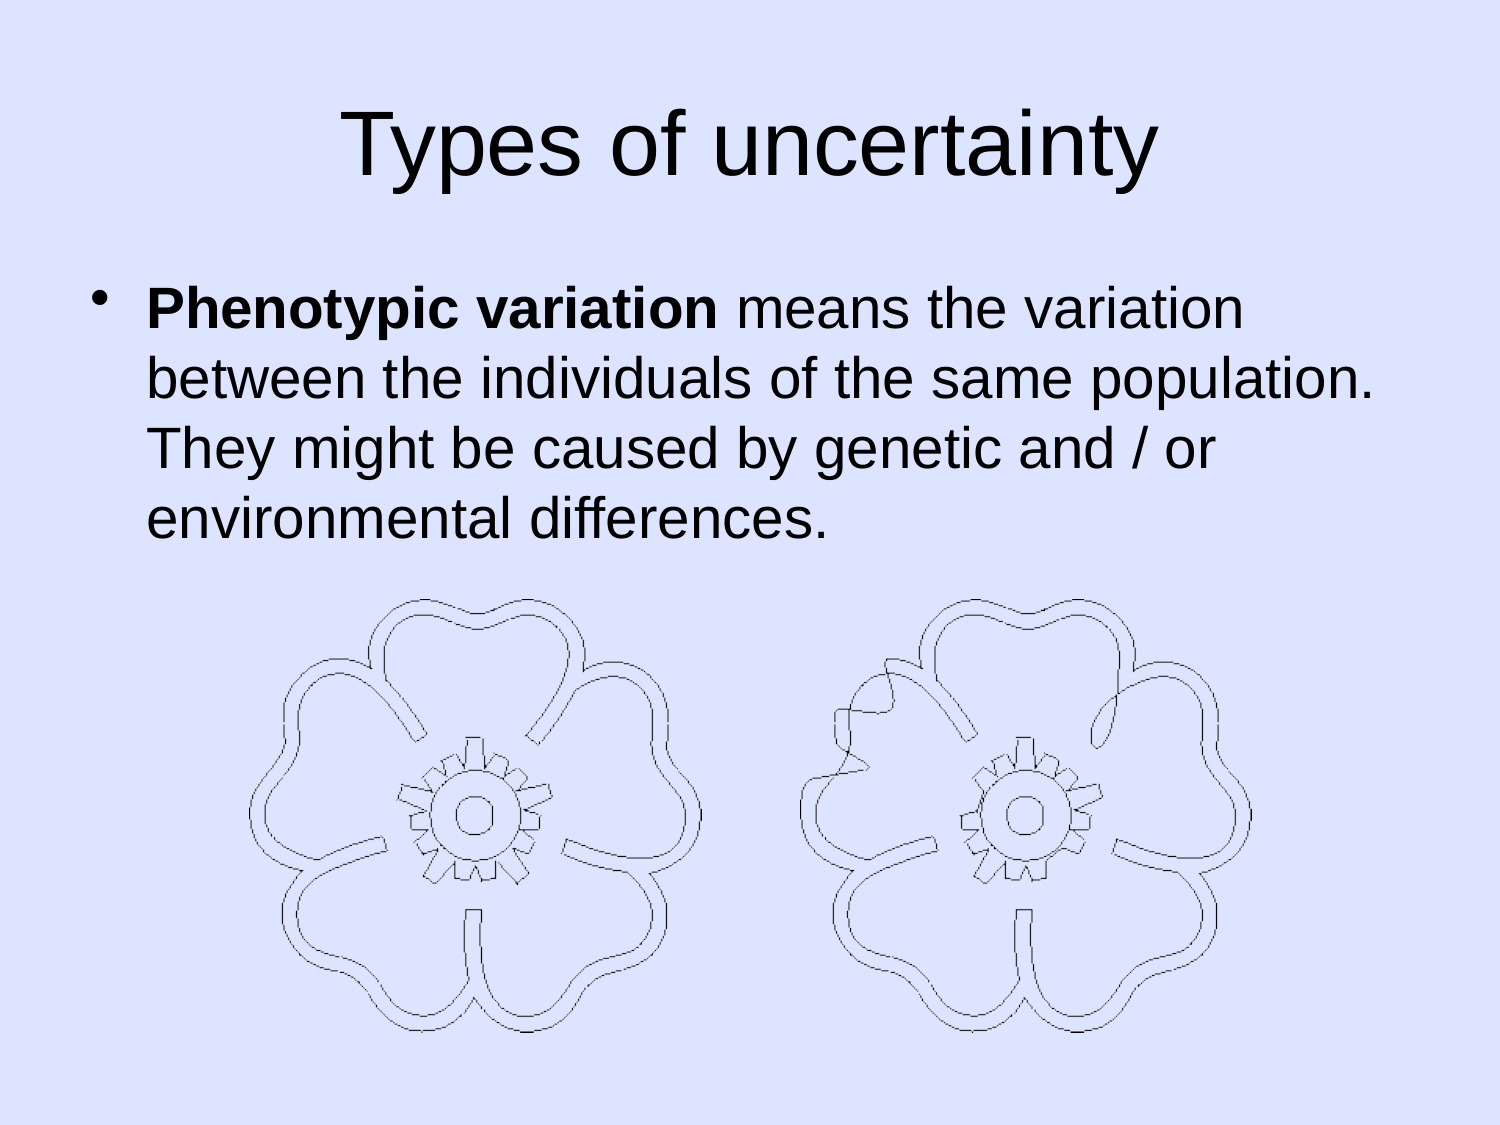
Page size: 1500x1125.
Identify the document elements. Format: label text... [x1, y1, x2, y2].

picture [249, 599, 702, 1033]
title Types of uncertainty [75, 45, 1425, 233]
picture [799, 599, 1252, 1033]
list Phenotypic variation means the variation between the individuals of the same population. They might be caused by genetic and / or environmental differences. [75, 262, 1425, 613]
